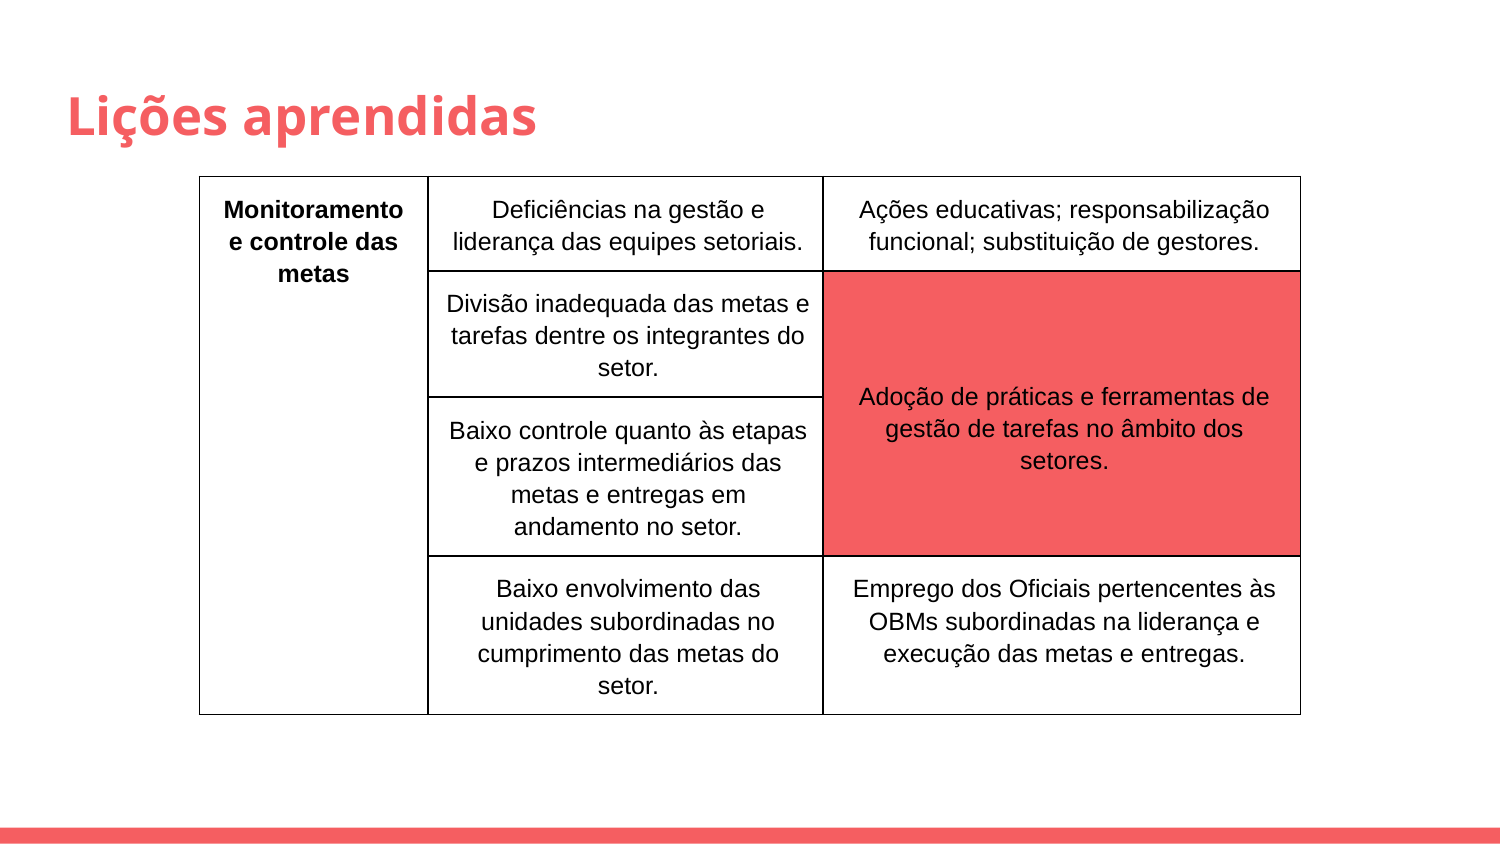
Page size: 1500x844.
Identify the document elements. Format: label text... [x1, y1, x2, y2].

table_header Ações educativas; responsabilização funcional; substituição de gestores. [824, 177, 1300, 270]
table_cell Adoção de práticas e ferramentas de gestão de tarefas no âmbito dos setores. [824, 272, 1300, 555]
table_cell Emprego dos Oficiais pertencentes às OBMs subordinadas na liderança e execução das metas e entregas. [824, 557, 1300, 714]
title Lições aprendidas [51, 64, 1449, 167]
table_cell Baixo controle quanto às etapas e prazos intermediários das metas e entregas em andamento no setor. [429, 398, 822, 555]
table_header Monitoramento e controle das metas [200, 177, 427, 714]
table_cell Divisão inadequada das metas e tarefas dentre os integrantes do setor. [429, 272, 822, 396]
table_cell Baixo envolvimento das unidades subordinadas no cumprimento das metas do setor. [429, 557, 822, 714]
table_header Deficiências na gestão e liderança das equipes setoriais. [429, 177, 822, 270]
